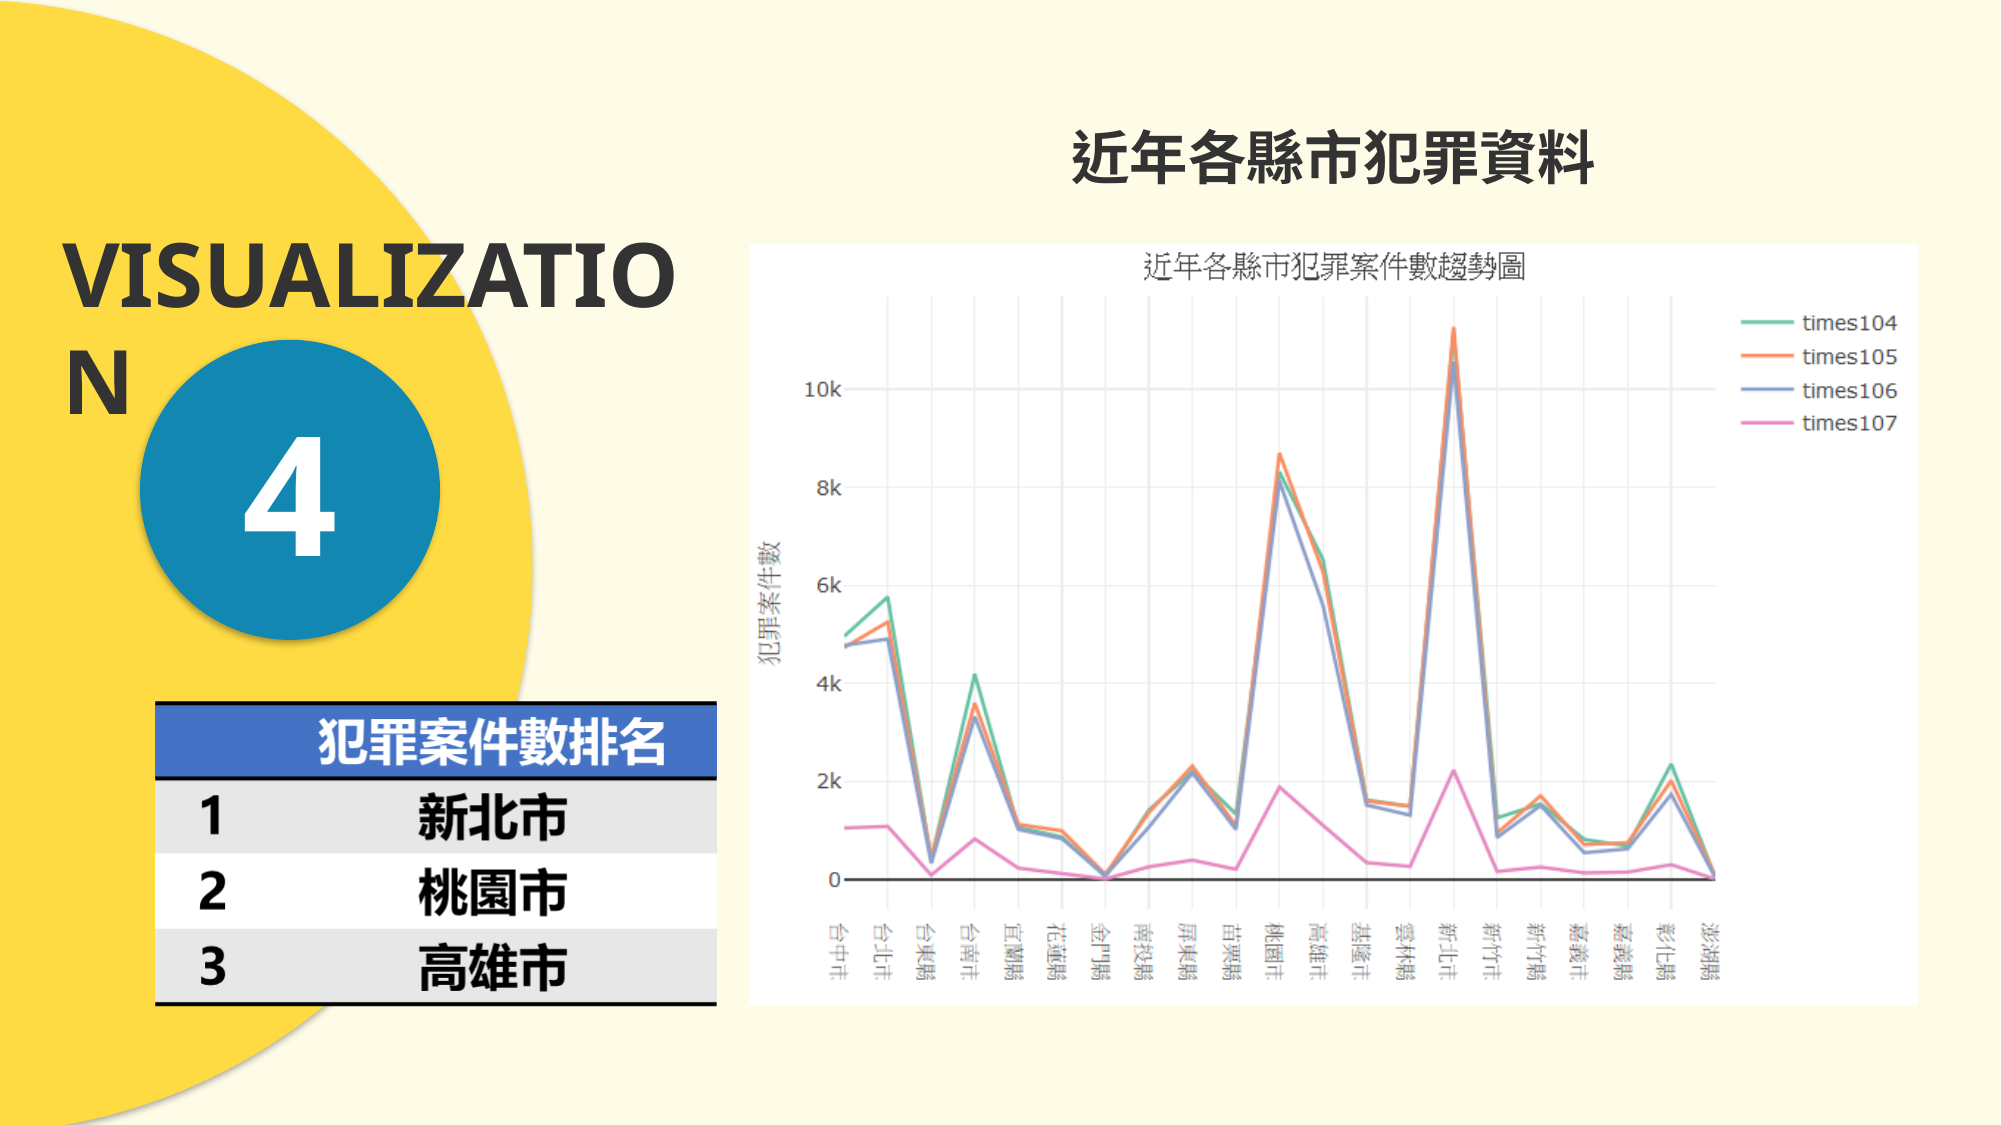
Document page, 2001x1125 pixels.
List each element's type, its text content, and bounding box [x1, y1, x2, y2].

text_box 近年各縣市犯罪資料 [968, 113, 1699, 199]
picture [749, 243, 1919, 1005]
text_box VISUALIZATION [47, 211, 724, 440]
text_box [0, 0, 534, 1125]
picture [155, 695, 719, 1027]
text_box 4 [139, 339, 441, 641]
